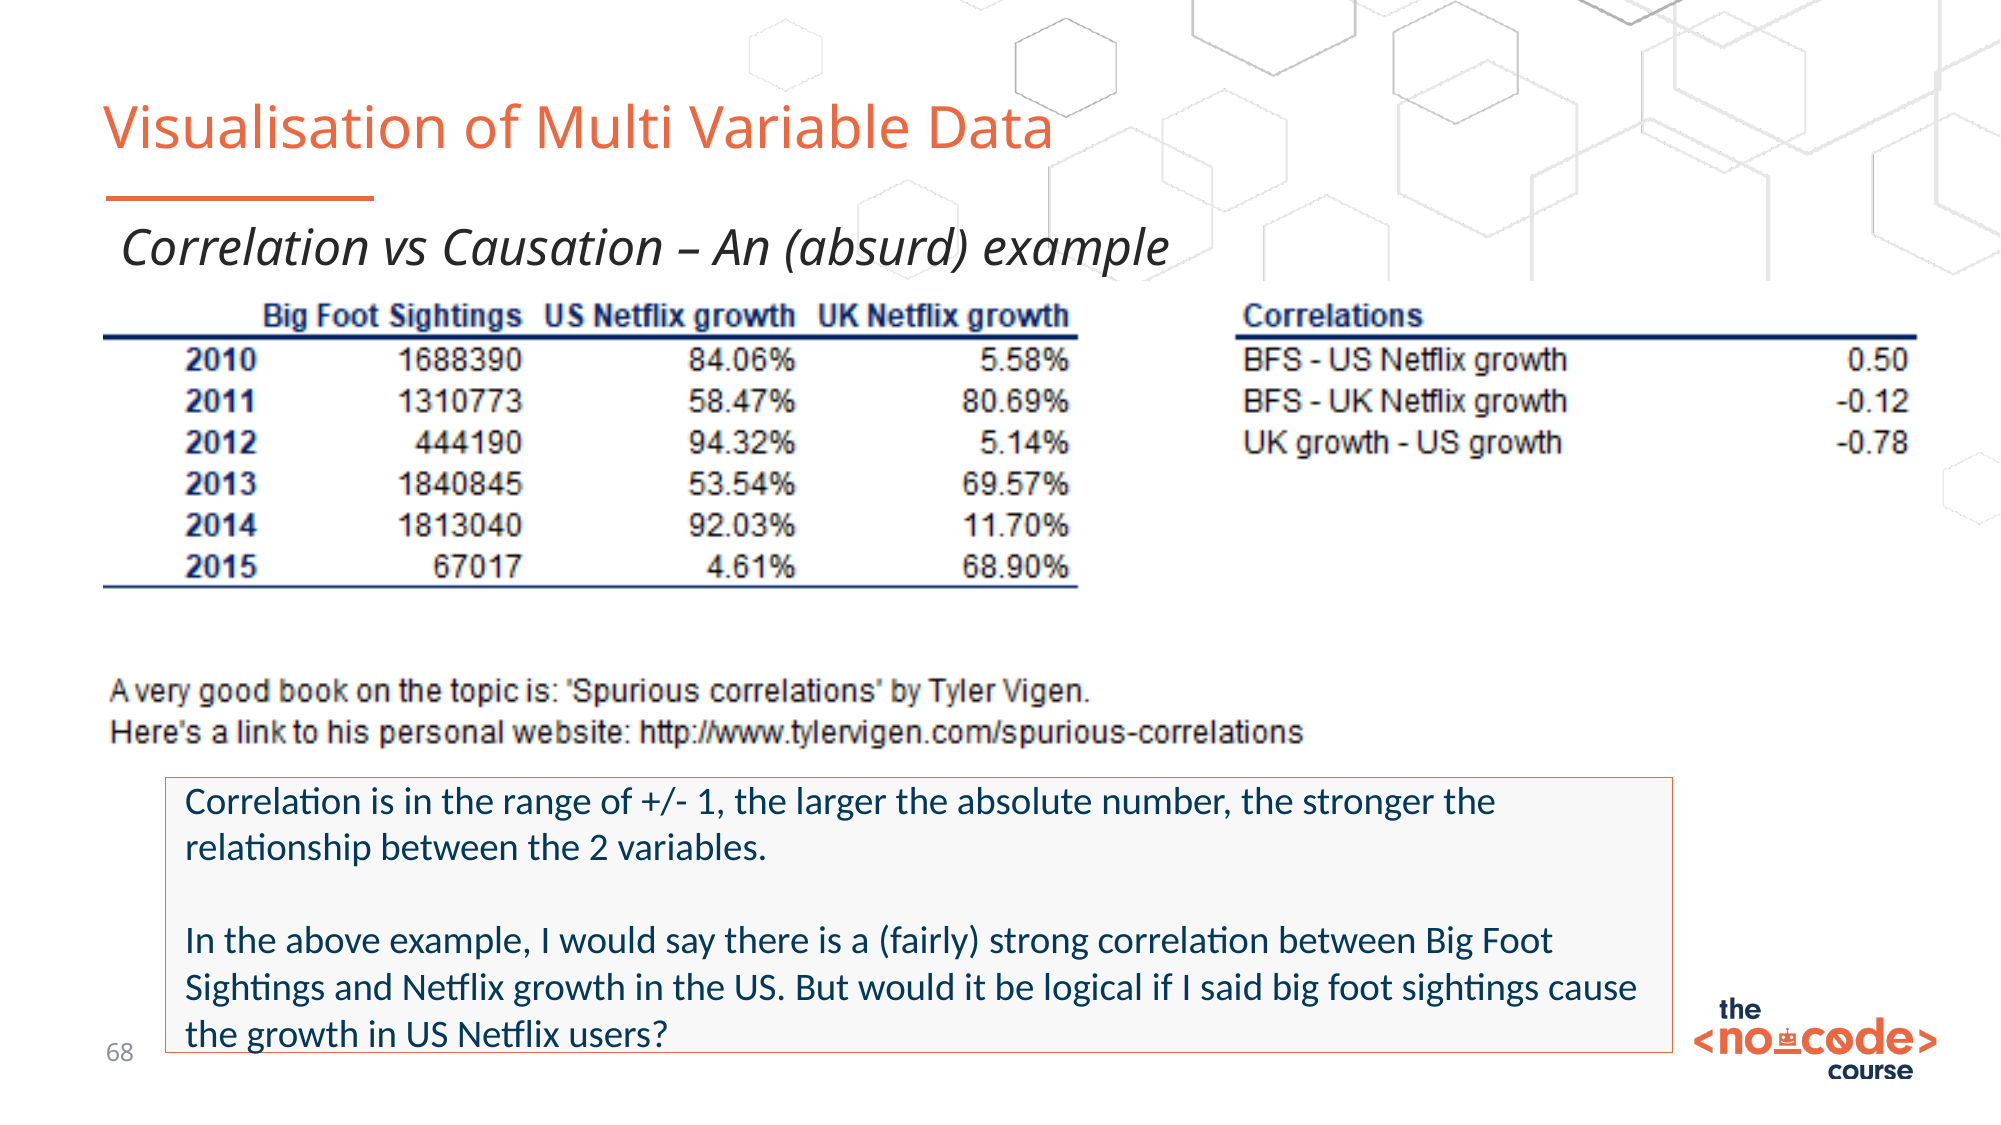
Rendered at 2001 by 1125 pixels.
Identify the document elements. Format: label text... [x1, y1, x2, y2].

picture [103, 281, 1928, 757]
slide_number 68 [105, 1023, 556, 1084]
title Visualisation of Multi Variable Data [103, 59, 1935, 199]
text_box Correlation vs Causation – An (absurd) example [103, 209, 1977, 301]
text_box Correlation is in the range of +/- 1, the larger the absolute number, the stronger the relationship between the 2 variables. In the above example, I would say there is a (fairly) strong correlation between Big Foot Sightings and Netflix growth in the US. But would it be logical if I said big foot sightings cause the growth in US Netflix users? [165, 777, 1673, 1053]
